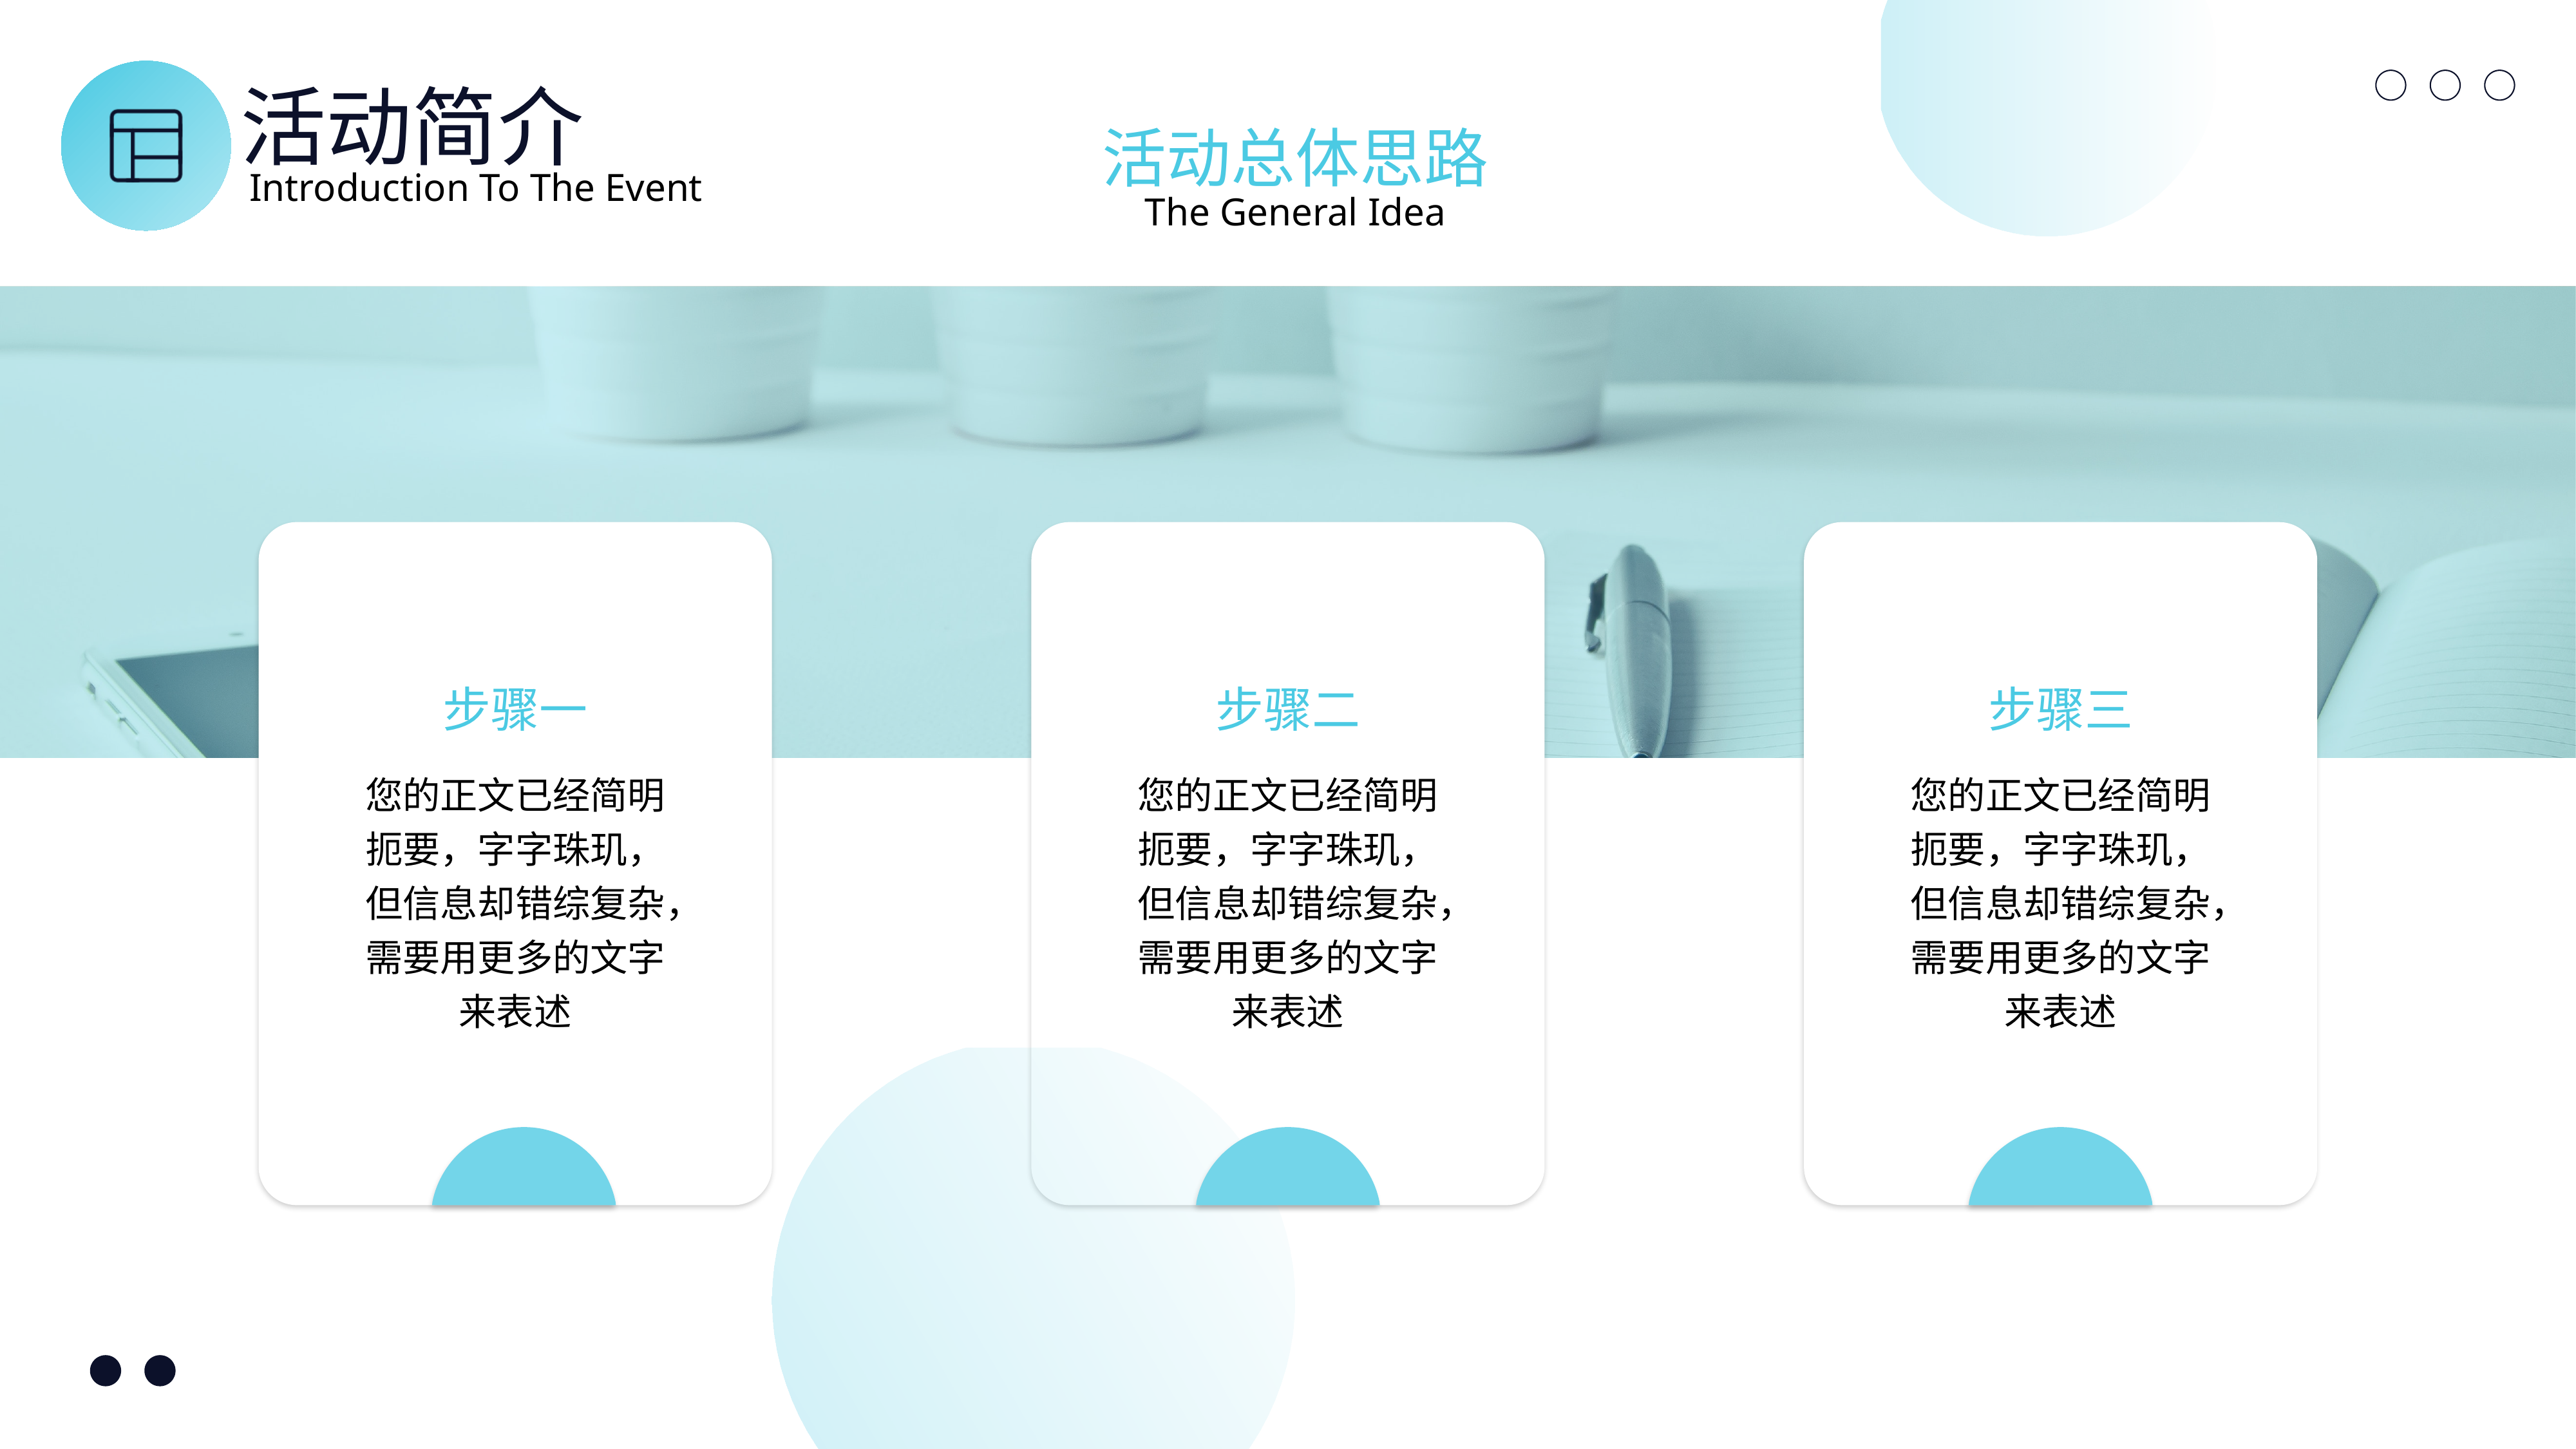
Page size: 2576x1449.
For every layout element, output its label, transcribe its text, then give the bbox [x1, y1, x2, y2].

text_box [61, 61, 809, 231]
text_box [1016, 112, 1575, 239]
text_box [1874, 0, 2219, 237]
text_box [258, 758, 773, 1206]
text_box [1241, 1126, 1381, 1206]
text_box [431, 1126, 617, 1206]
picture [0, 286, 2576, 758]
text_box 您的正文已经简明扼要，字字珠玑，但信息却错综复杂，需要用更多的文字来表述 [1116, 758, 1459, 1038]
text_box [90, 1356, 175, 1386]
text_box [2376, 70, 2515, 100]
text_box [771, 1037, 1296, 1449]
text_box [1967, 1126, 2154, 1206]
text_box 您的正文已经简明扼要，字字珠玑，但信息却错综复杂，需要用更多的文字来表述 [344, 758, 687, 1038]
text_box [1030, 758, 1546, 1206]
text_box 您的正文已经简明扼要，字字珠玑，但信息却错综复杂，需要用更多的文字来表述 [1889, 758, 2232, 1038]
text_box [1803, 758, 2318, 1206]
